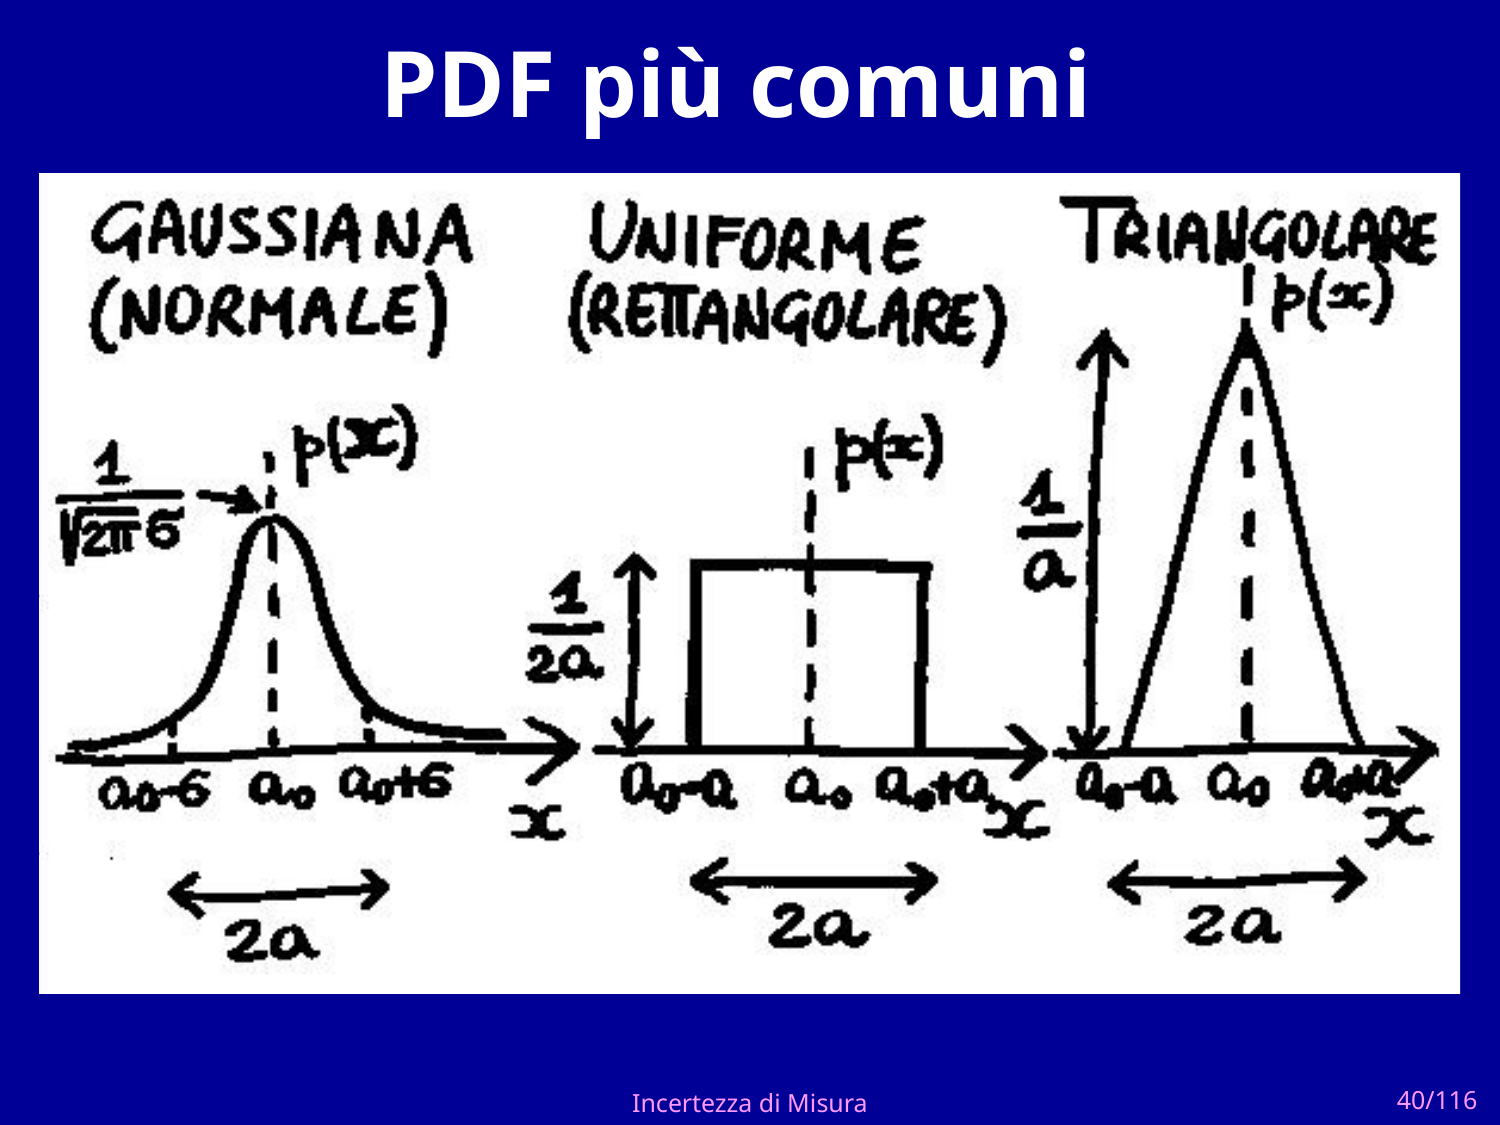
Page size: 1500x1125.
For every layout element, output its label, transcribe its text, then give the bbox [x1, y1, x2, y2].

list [38, 173, 1461, 994]
title PDF più comuni [75, 0, 1397, 168]
footer Incertezza di Misura [0, 1091, 1500, 1125]
